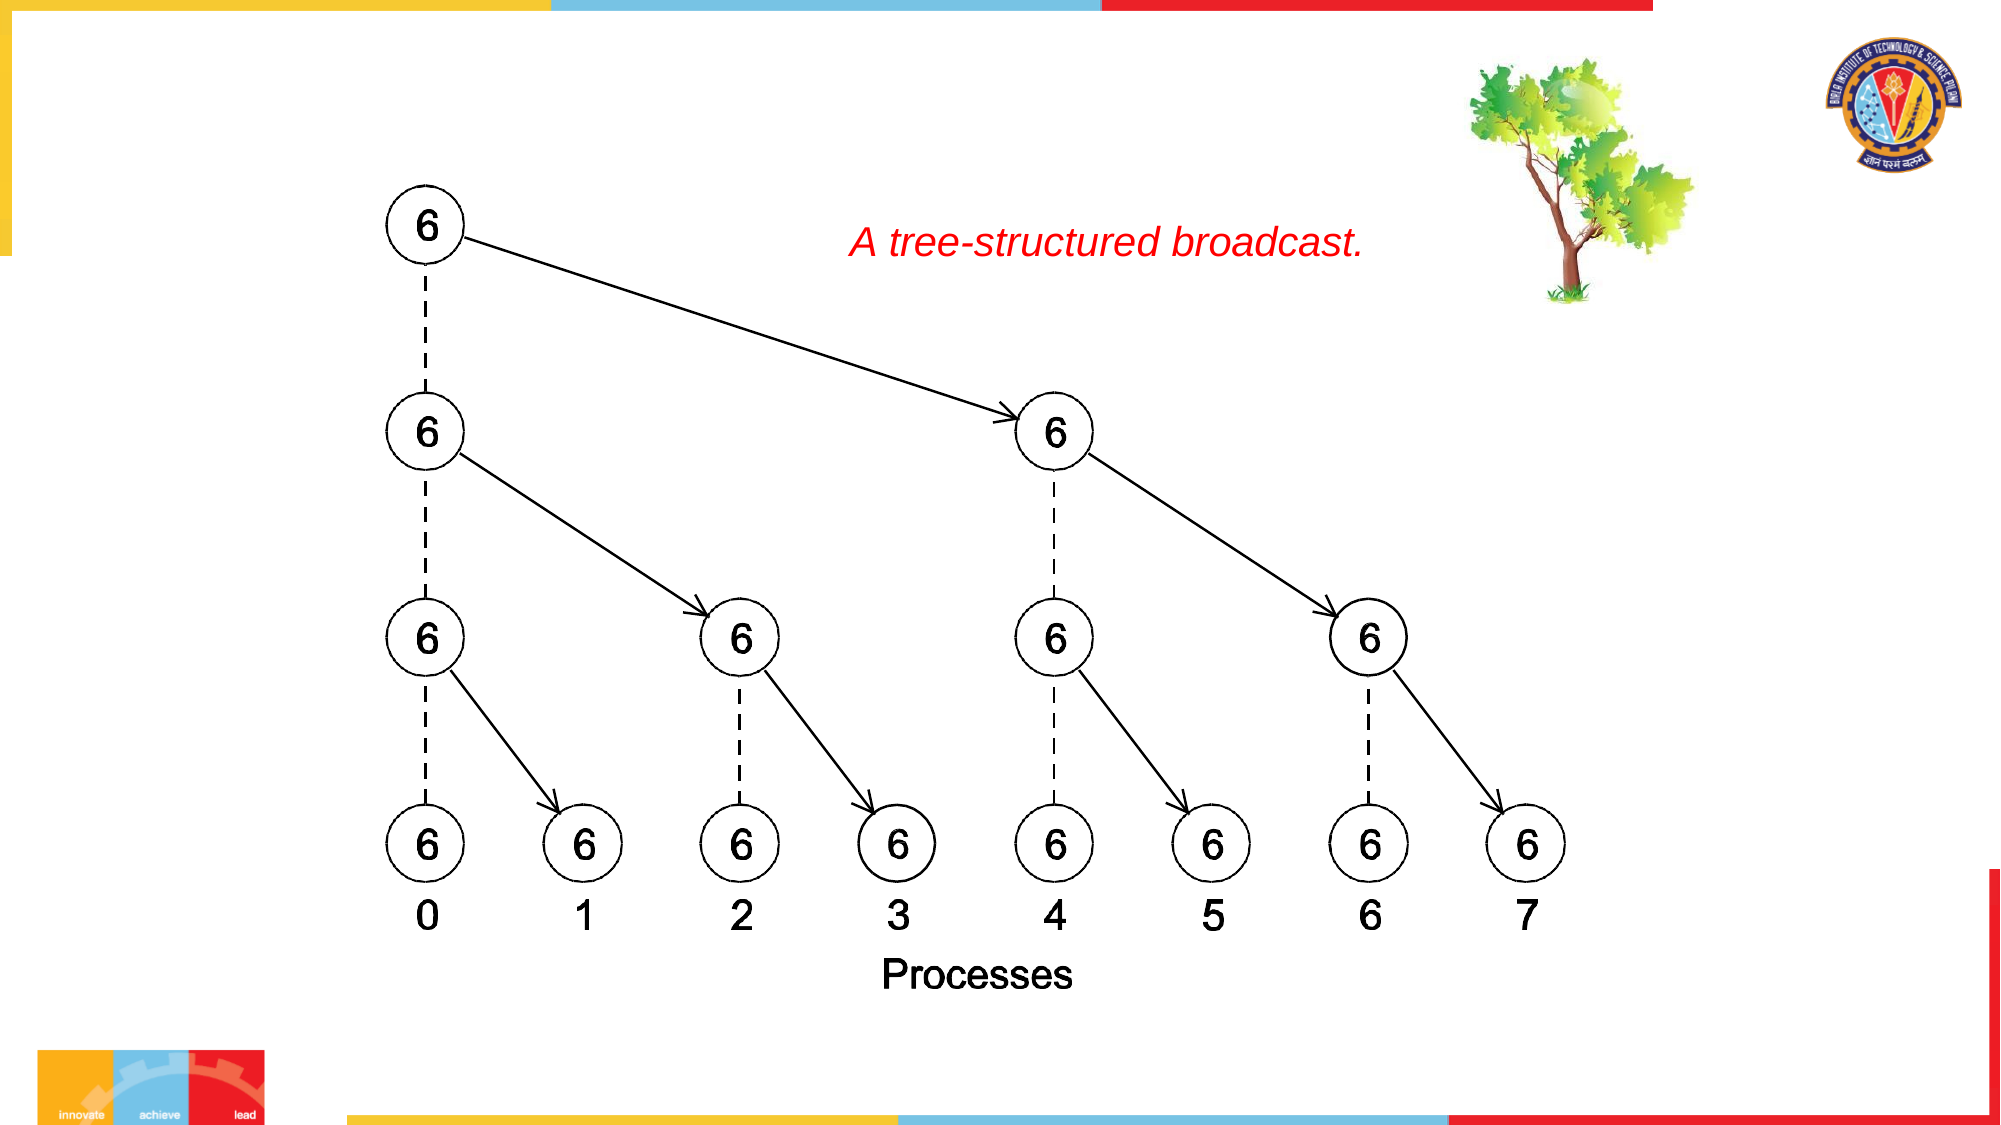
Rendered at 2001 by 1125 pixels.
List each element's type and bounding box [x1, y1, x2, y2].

picture [888, 899, 909, 931]
picture [416, 209, 438, 241]
picture [416, 828, 438, 860]
picture [730, 899, 752, 930]
picture [1517, 899, 1538, 930]
picture [1202, 899, 1224, 931]
picture [416, 415, 438, 447]
picture [576, 899, 590, 930]
picture [0, 0, 1653, 256]
picture [731, 828, 752, 860]
text_box [1014, 803, 1095, 885]
picture [573, 828, 595, 860]
text_box [1485, 803, 1567, 885]
picture [1436, 42, 1717, 323]
picture [1044, 899, 1066, 930]
text_box [888, 828, 909, 860]
text_box [1328, 803, 1410, 885]
text_box [385, 184, 1528, 885]
picture [416, 622, 438, 654]
picture [884, 958, 1072, 990]
picture [1359, 899, 1381, 931]
picture [37, 1049, 265, 1125]
picture [417, 899, 438, 931]
picture [347, 869, 2000, 1125]
text_box [699, 597, 781, 679]
text_box [1014, 597, 1095, 679]
picture [1825, 37, 1962, 174]
text_box [1328, 597, 1410, 679]
text_box [1171, 803, 1253, 885]
text_box [1014, 390, 1095, 472]
